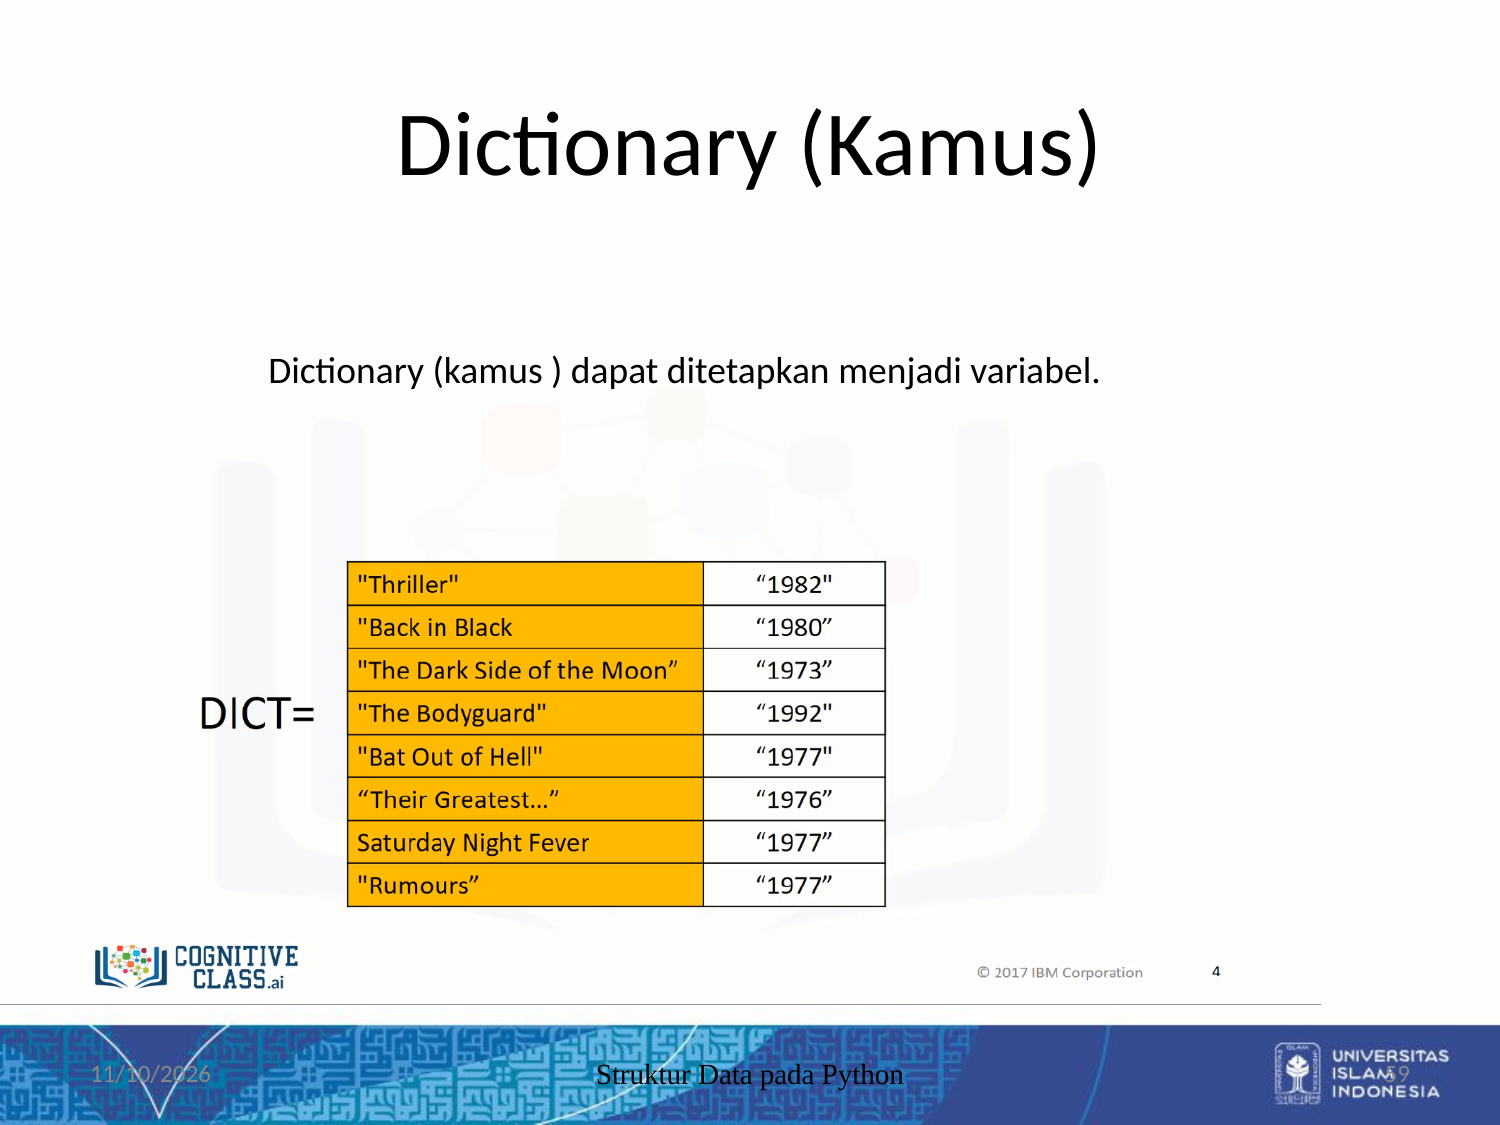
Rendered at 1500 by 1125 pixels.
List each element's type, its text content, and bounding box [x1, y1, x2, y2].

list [0, 262, 1321, 1006]
footer Struktur Data pada Python [512, 1042, 988, 1103]
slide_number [75, 1042, 425, 1103]
title Dictionary (Kamus) [75, 45, 1425, 233]
slide_number 59 [1074, 1042, 1425, 1103]
picture [0, 0, 1500, 1125]
